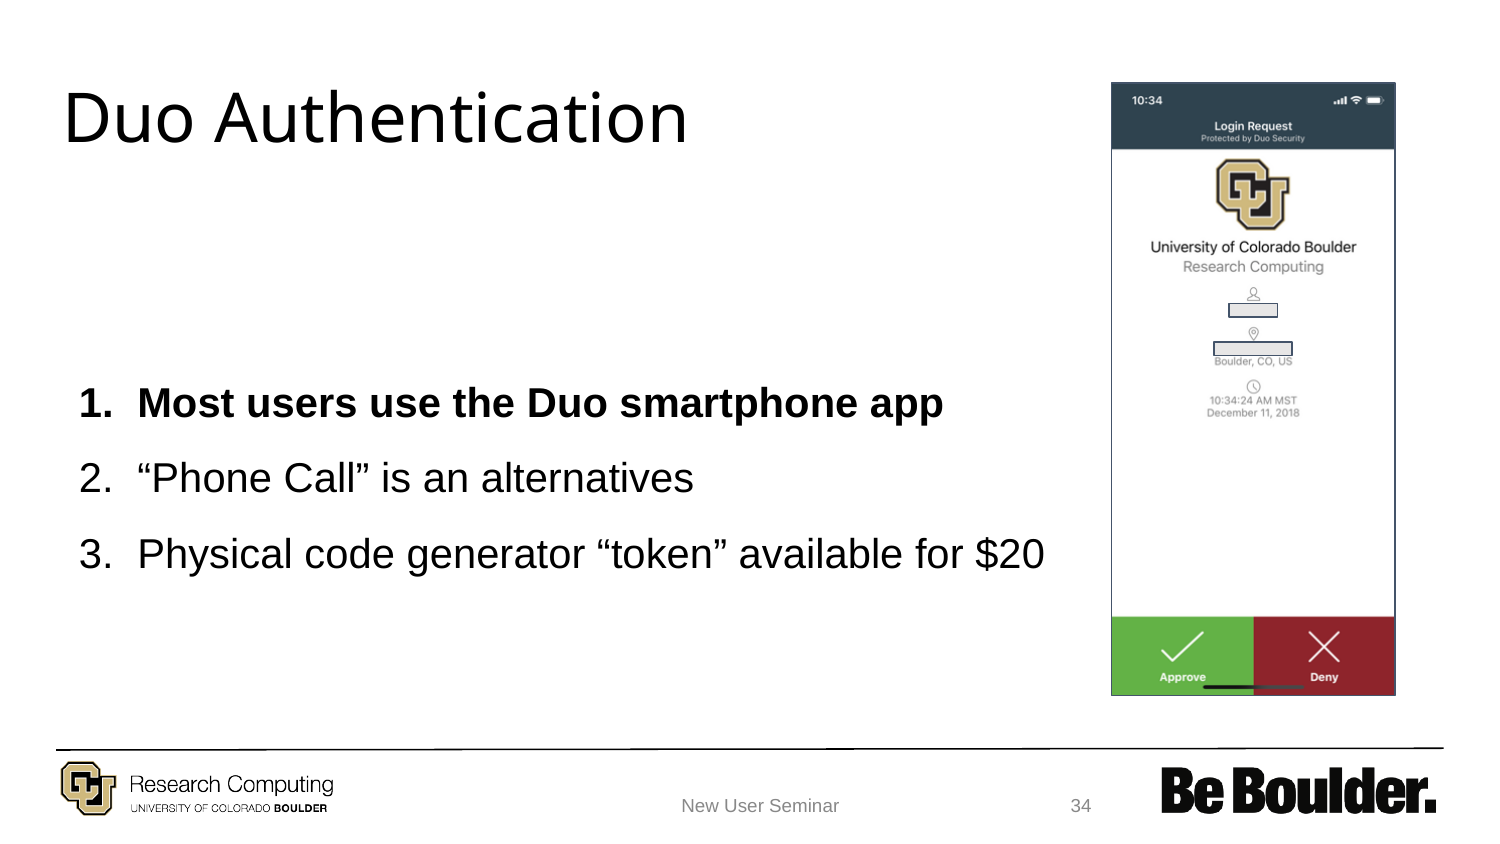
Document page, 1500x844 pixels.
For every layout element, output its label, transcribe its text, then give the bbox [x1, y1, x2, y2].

picture [1112, 83, 1395, 696]
title Duo Authentication [51, 72, 1449, 167]
picture [60, 761, 333, 816]
picture [1143, 761, 1454, 816]
footer New User Seminar [507, 782, 1014, 827]
list Most users use the Duo smartphone app “Phone Call” is an alternatives Physical code generator “token” available for $20 [51, 189, 1449, 750]
slide_number ‹#› [1059, 782, 1144, 827]
